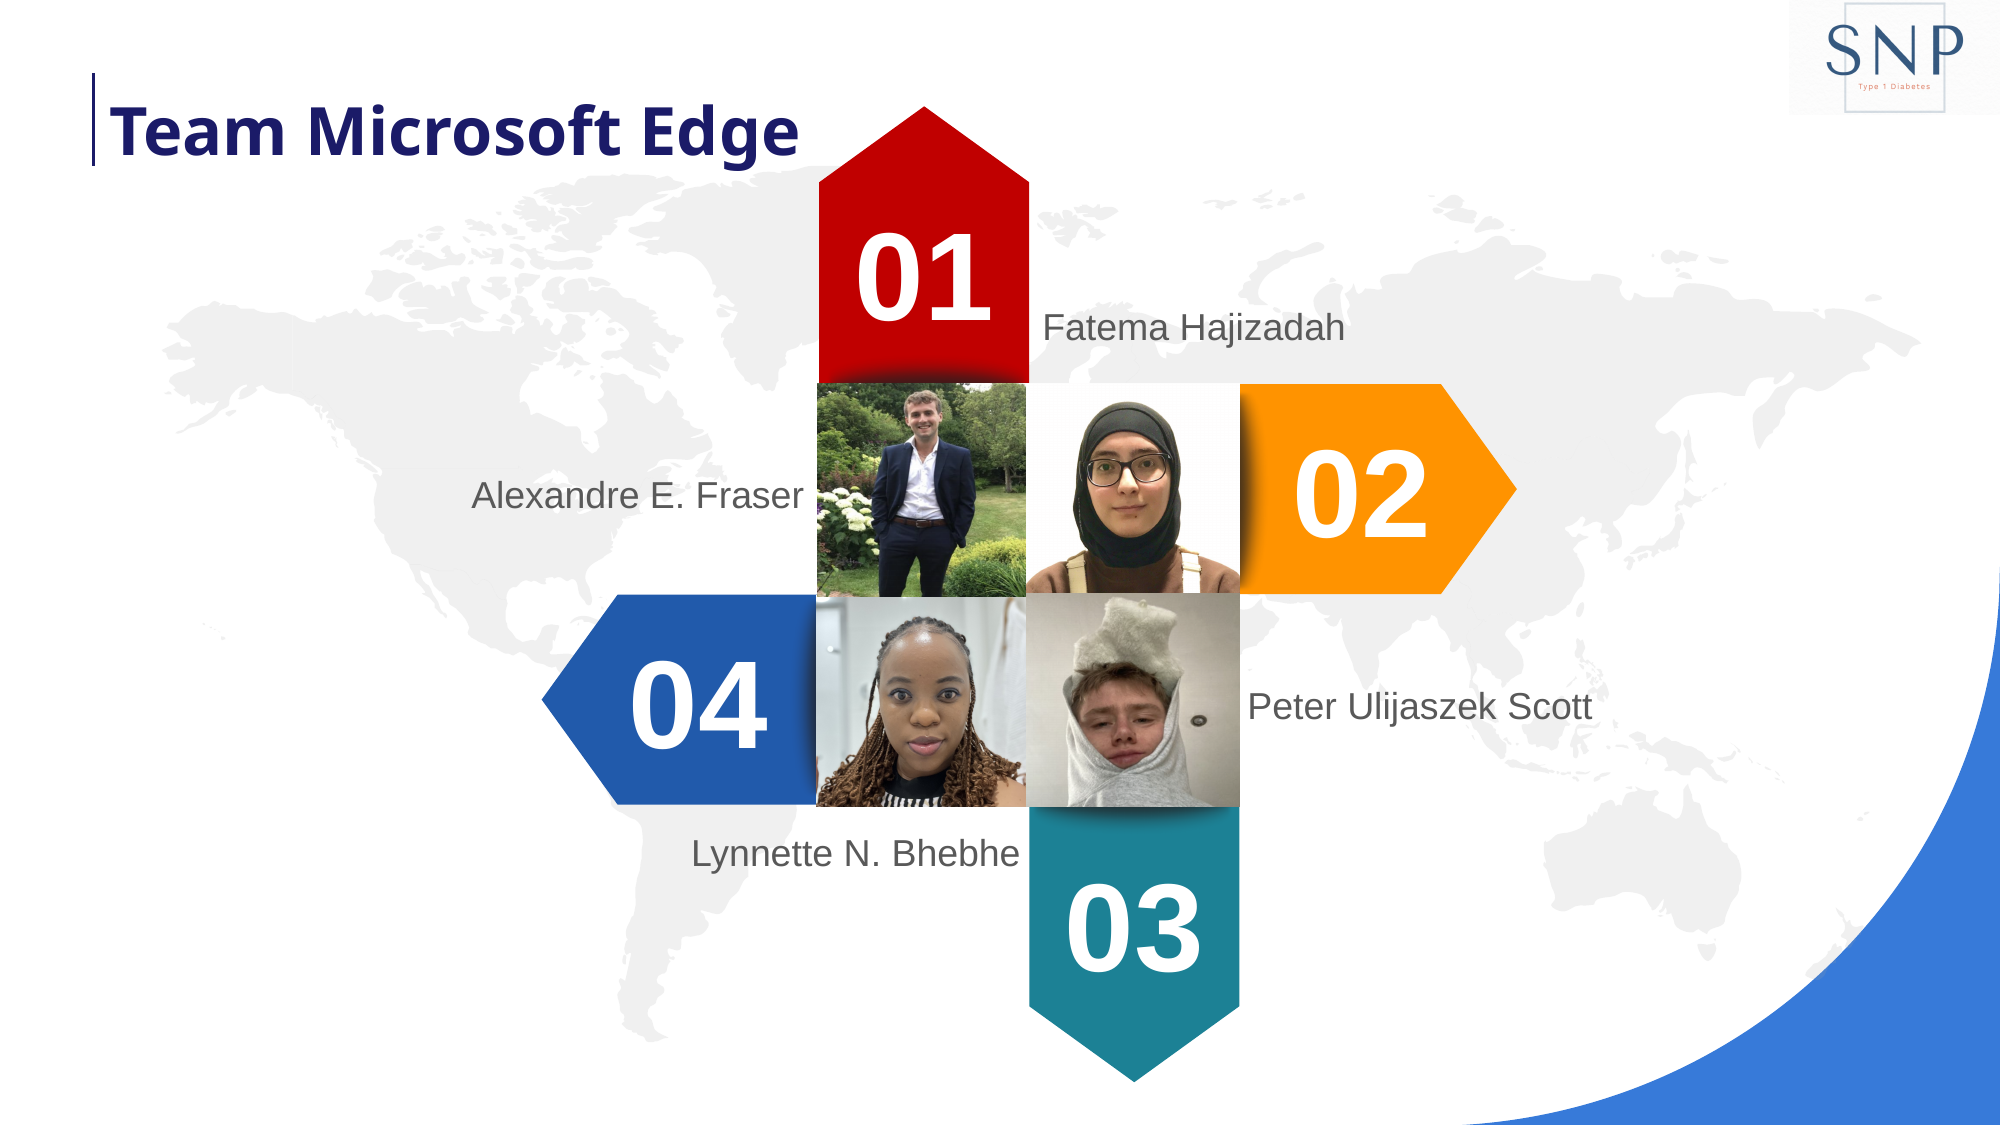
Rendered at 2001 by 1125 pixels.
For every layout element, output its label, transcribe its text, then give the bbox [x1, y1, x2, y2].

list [1789, 0, 2000, 115]
title Team Microsoft Edge [76, 62, 1690, 177]
picture [696, 348, 1362, 840]
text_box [161, 165, 1922, 1043]
text_box [841, 105, 1008, 165]
text_box [1078, 1043, 1191, 1084]
